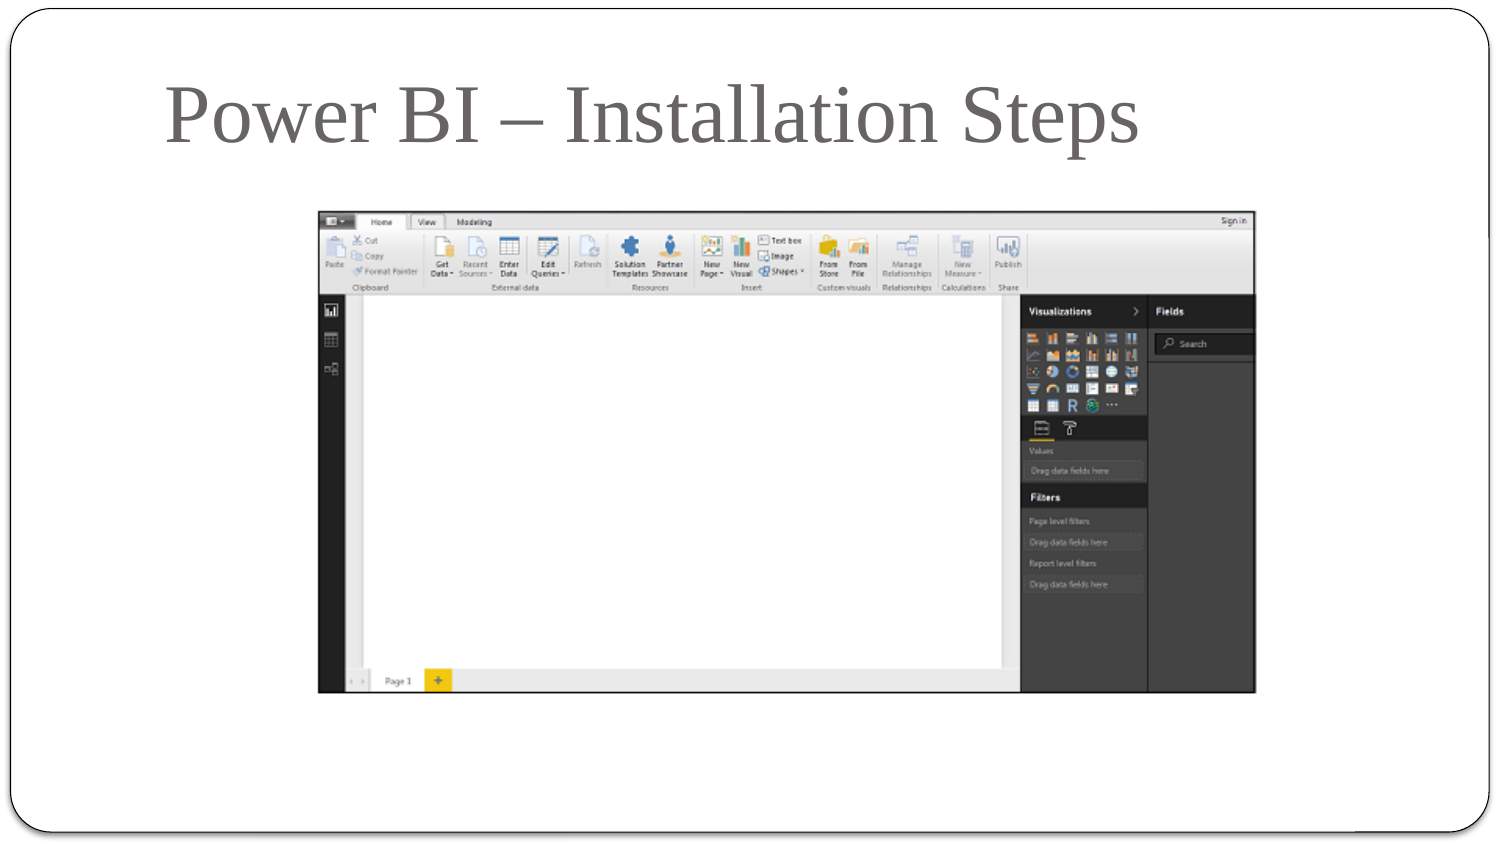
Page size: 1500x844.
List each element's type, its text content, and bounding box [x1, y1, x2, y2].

title Power BI – Installation Steps [150, 33, 1425, 175]
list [298, 205, 1277, 714]
